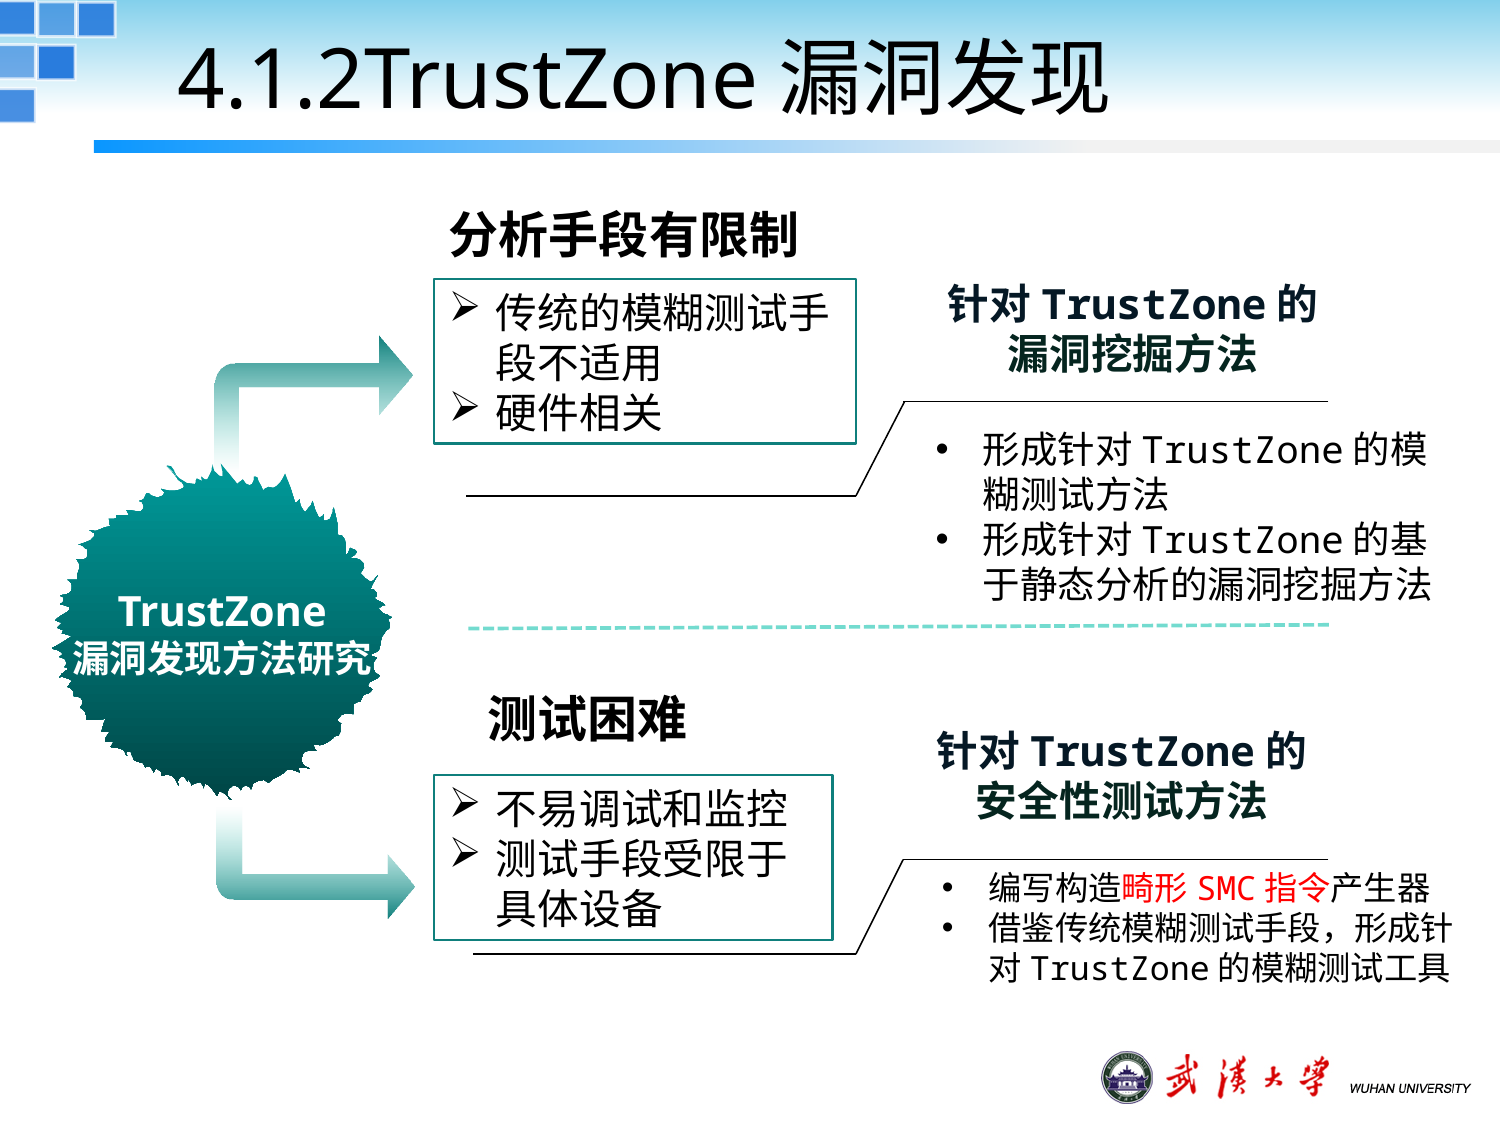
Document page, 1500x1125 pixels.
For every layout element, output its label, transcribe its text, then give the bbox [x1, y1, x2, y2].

text_box [51, 465, 393, 801]
picture [1072, 1046, 1500, 1115]
text_box 针对TrustZone的 安全性测试方法 [910, 716, 1333, 832]
text_box [213, 805, 417, 921]
text_box 传统的模糊测试手段不适用 硬件相关 [434, 278, 857, 444]
text_box 形成针对TrustZone的模糊测试方法 形成针对TrustZone的基于静态分析的漏洞挖掘方法 [920, 418, 1462, 613]
text_box 分析手段有限制 [434, 196, 895, 271]
text_box 测试困难 [473, 680, 757, 756]
text_box 编写构造畸形SMC指令产生器 借鉴传统模糊测试手段，形成针对TrustZone的模糊测试工具 [927, 859, 1471, 995]
text_box [212, 333, 415, 474]
text_box 不易调试和监控 测试手段受限于具体设备 [434, 775, 833, 940]
title 4.1.2TrustZone漏洞发现 [162, 24, 1462, 125]
text_box TrustZone 漏洞发现方法研究 [98, 596, 347, 668]
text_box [465, 624, 1330, 629]
text_box 针对TrustZone的 漏洞挖掘方法 [904, 270, 1362, 385]
